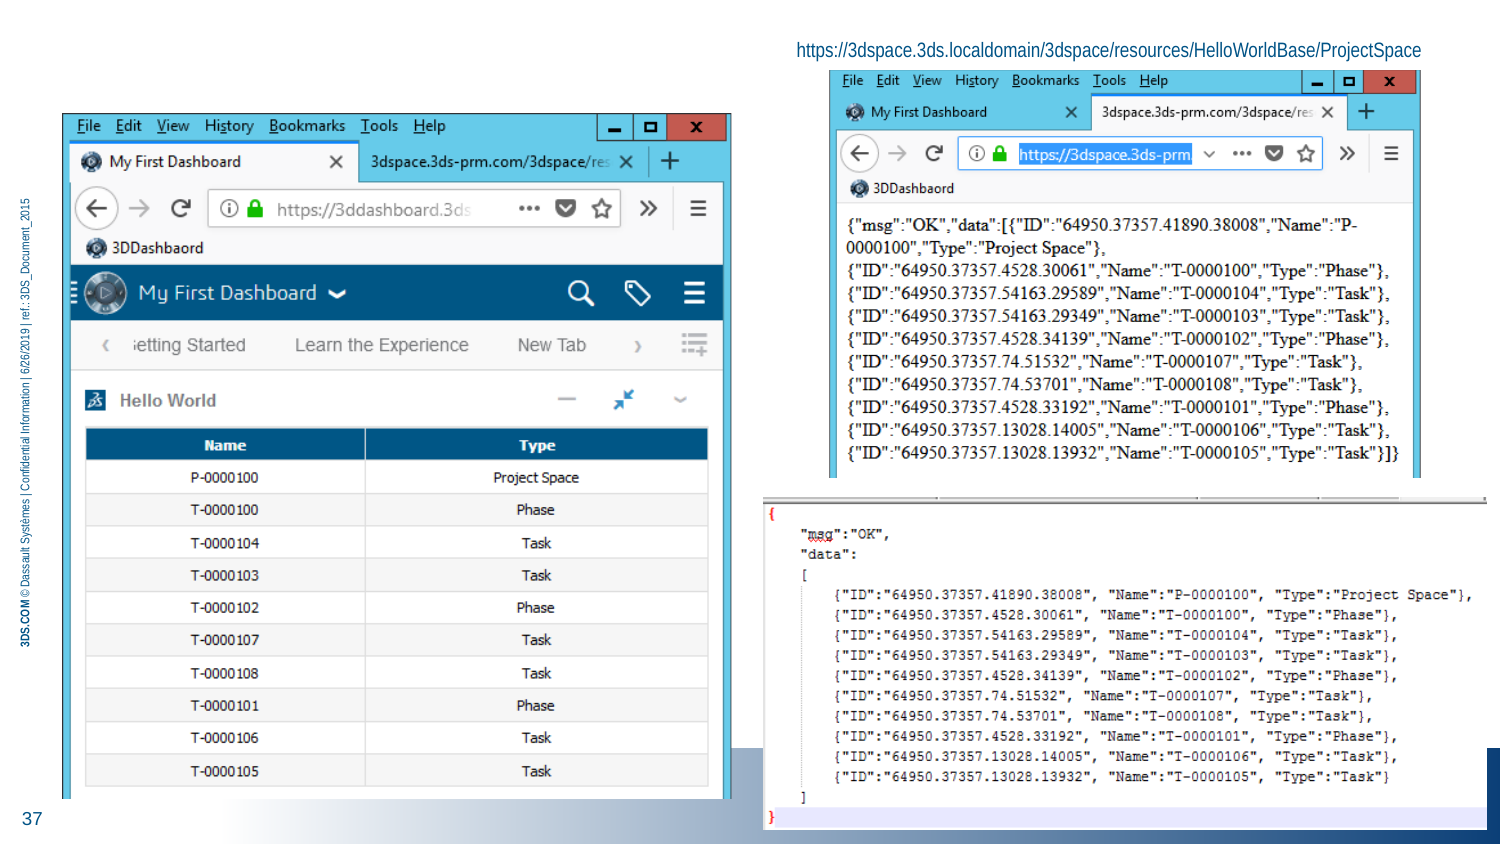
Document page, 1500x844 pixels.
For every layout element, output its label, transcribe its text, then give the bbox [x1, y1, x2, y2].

picture [61, 113, 732, 799]
picture [763, 497, 1487, 830]
text_box https://3dspace.3ds.localdomain/3dspace/resources/HelloWorldBase/ProjectSpace [781, 29, 1469, 70]
picture [829, 69, 1421, 478]
